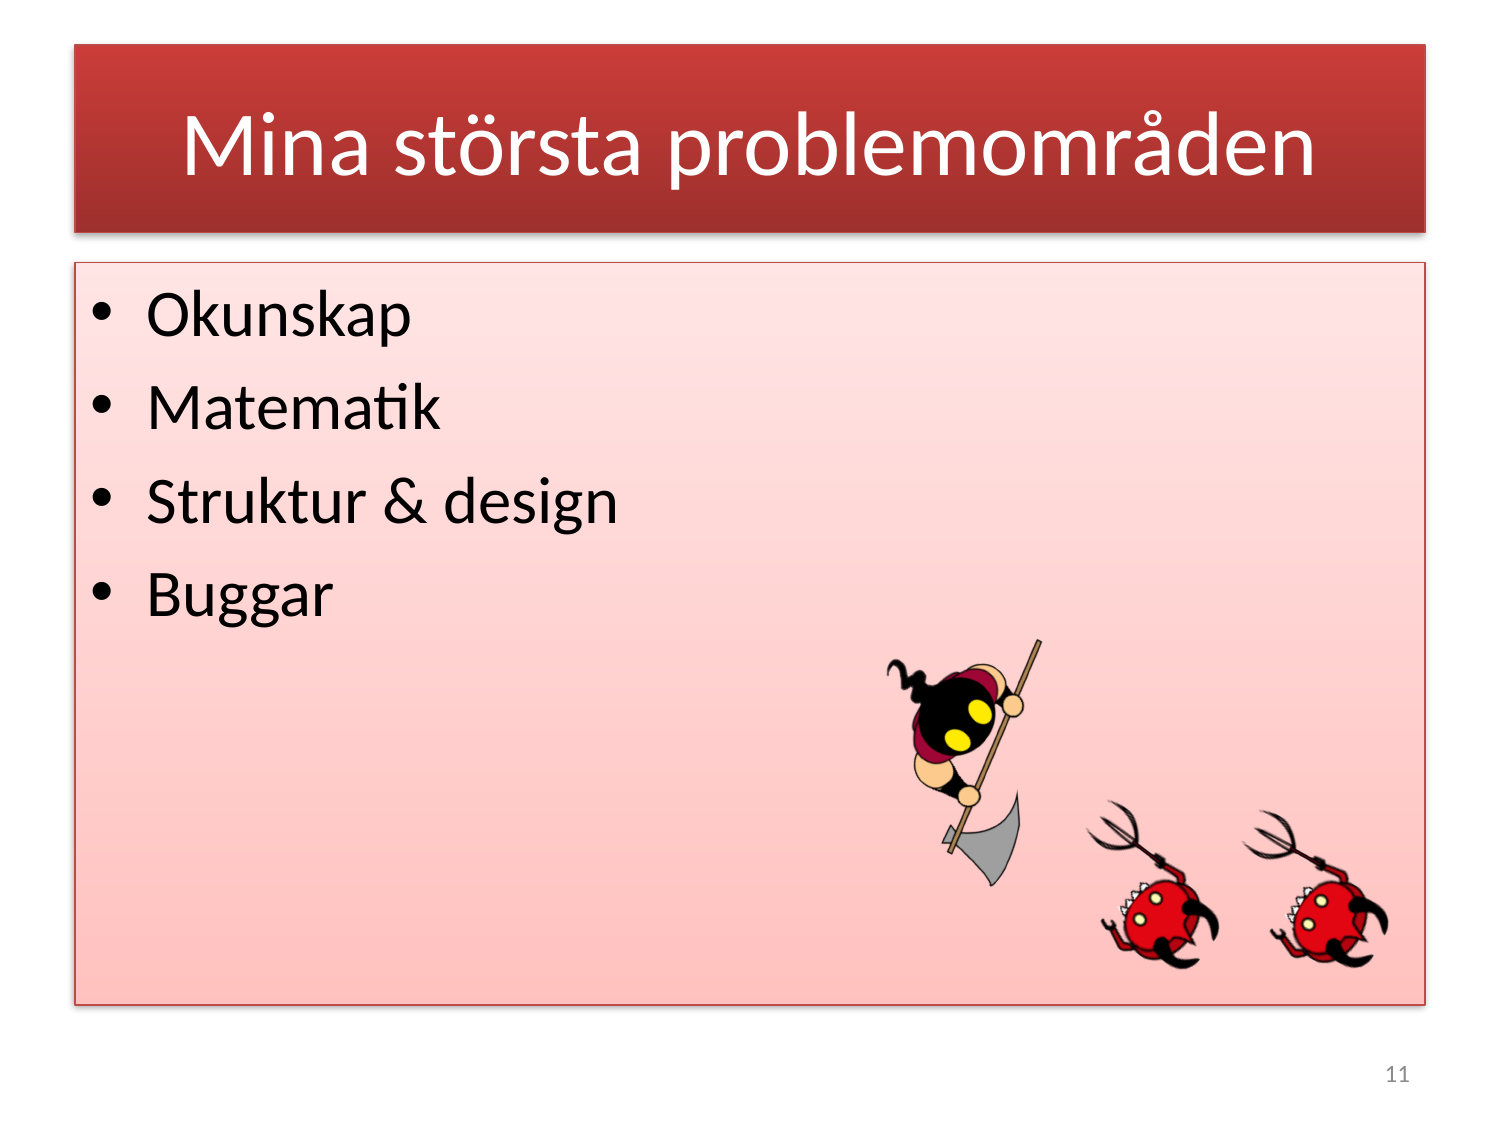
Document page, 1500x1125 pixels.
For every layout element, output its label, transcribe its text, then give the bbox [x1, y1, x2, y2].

title Mina största problemområden [74, 44, 1426, 233]
picture [814, 570, 1417, 998]
slide_number 11 [1074, 1042, 1425, 1103]
list Okunskap Matematik Struktur & design Buggar [74, 262, 1426, 1006]
